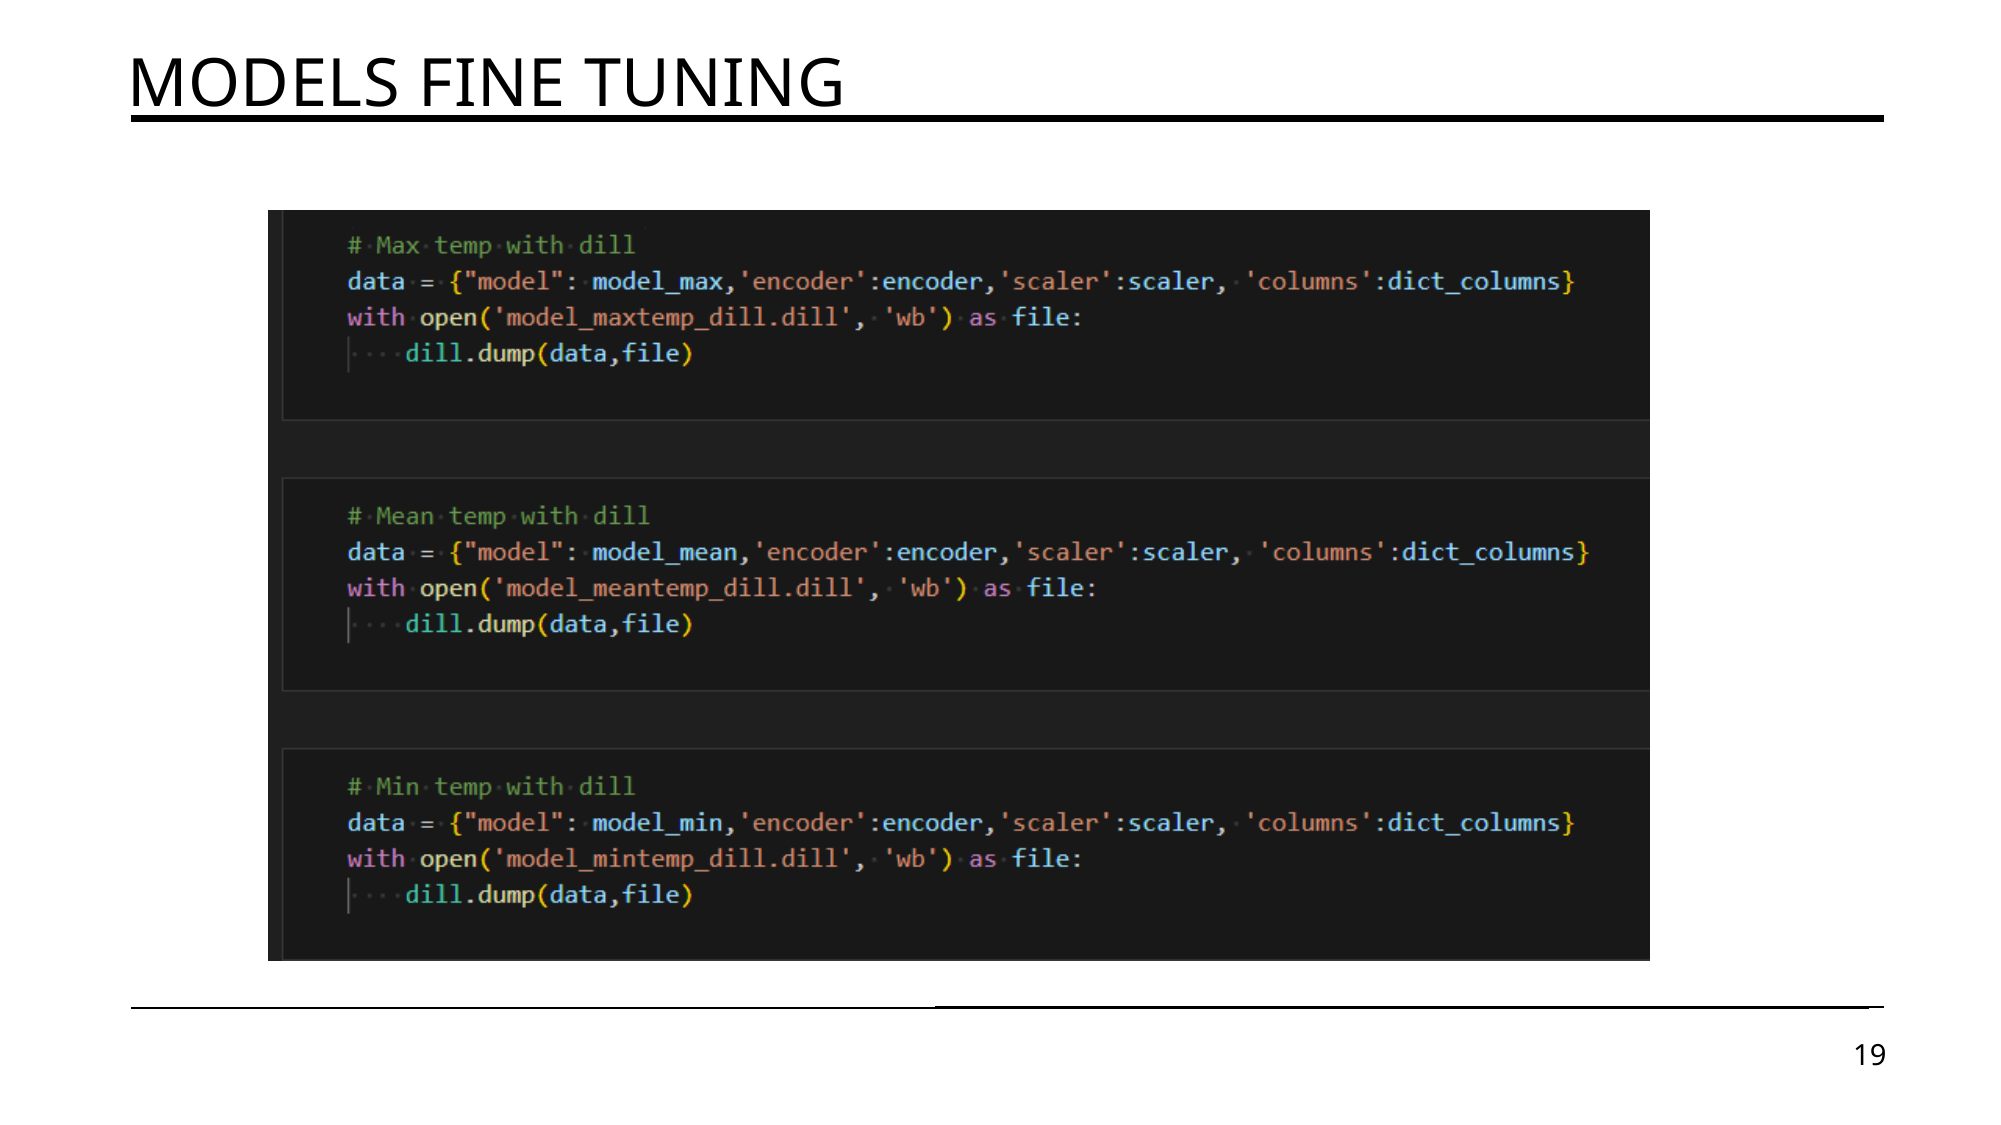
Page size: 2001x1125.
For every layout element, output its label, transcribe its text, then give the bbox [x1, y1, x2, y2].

slide_number 19 [1791, 1029, 1902, 1125]
text_box MODELs fine tuning [112, 32, 1917, 155]
picture [268, 209, 1650, 961]
